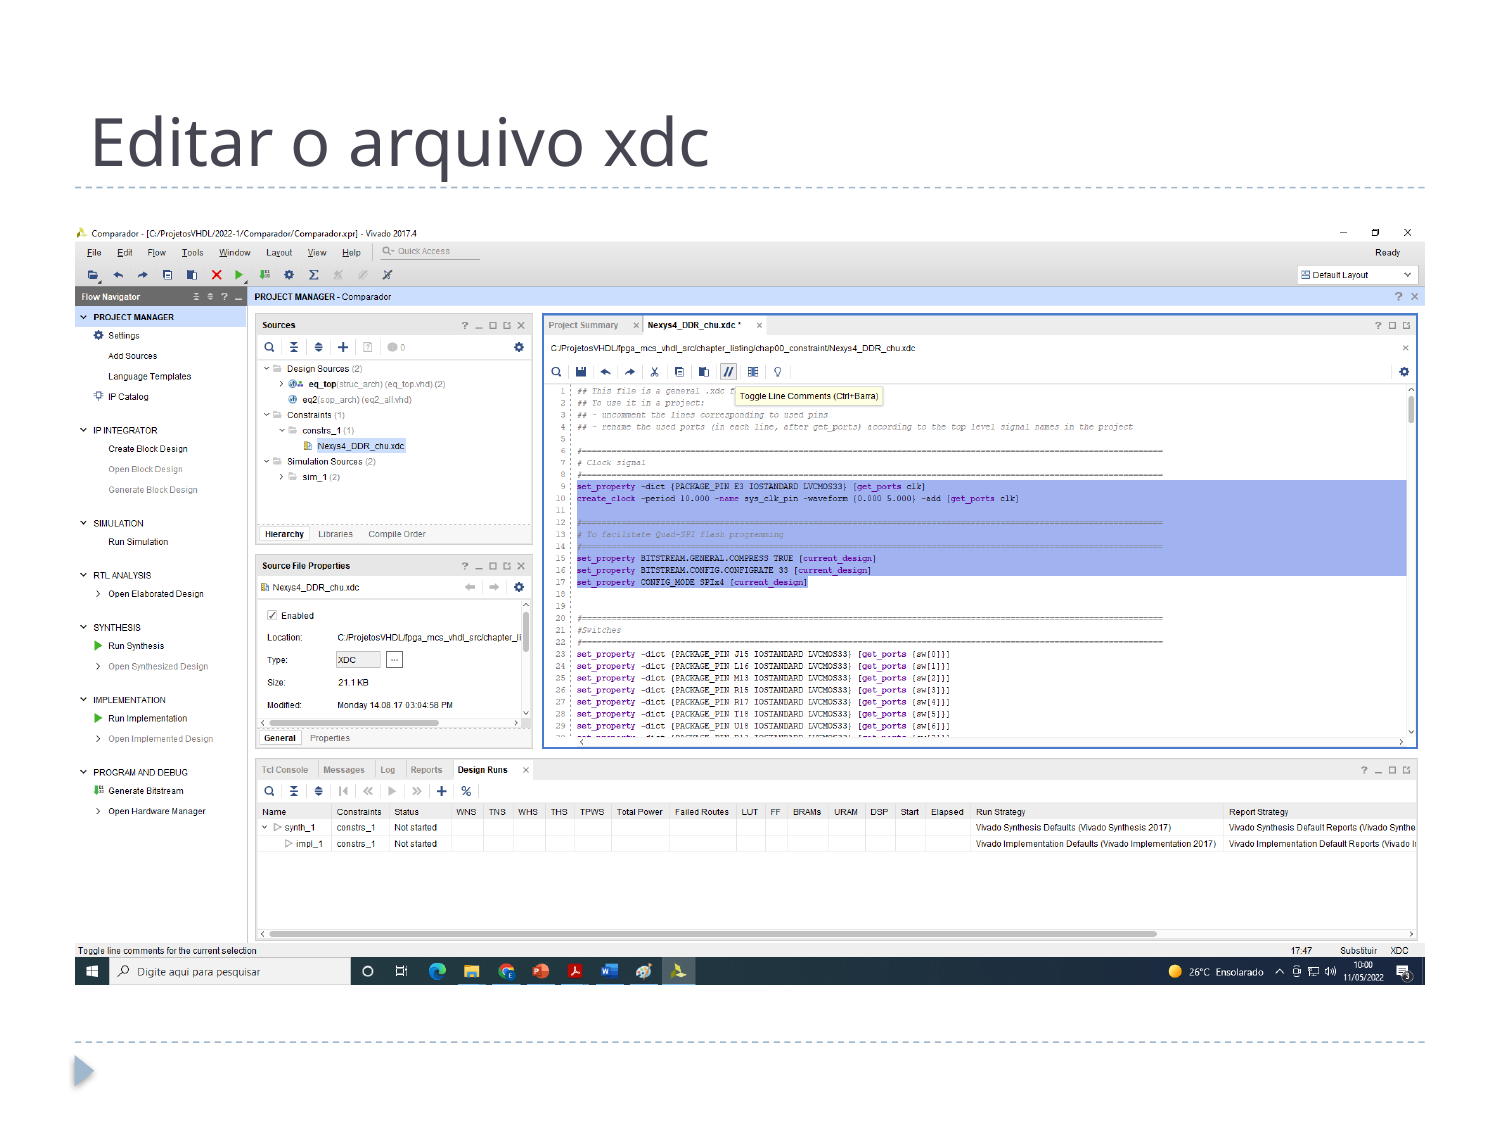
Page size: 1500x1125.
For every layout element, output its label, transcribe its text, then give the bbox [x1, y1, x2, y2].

title Editar o arquivo xdc [75, 24, 1425, 188]
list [74, 224, 1426, 985]
